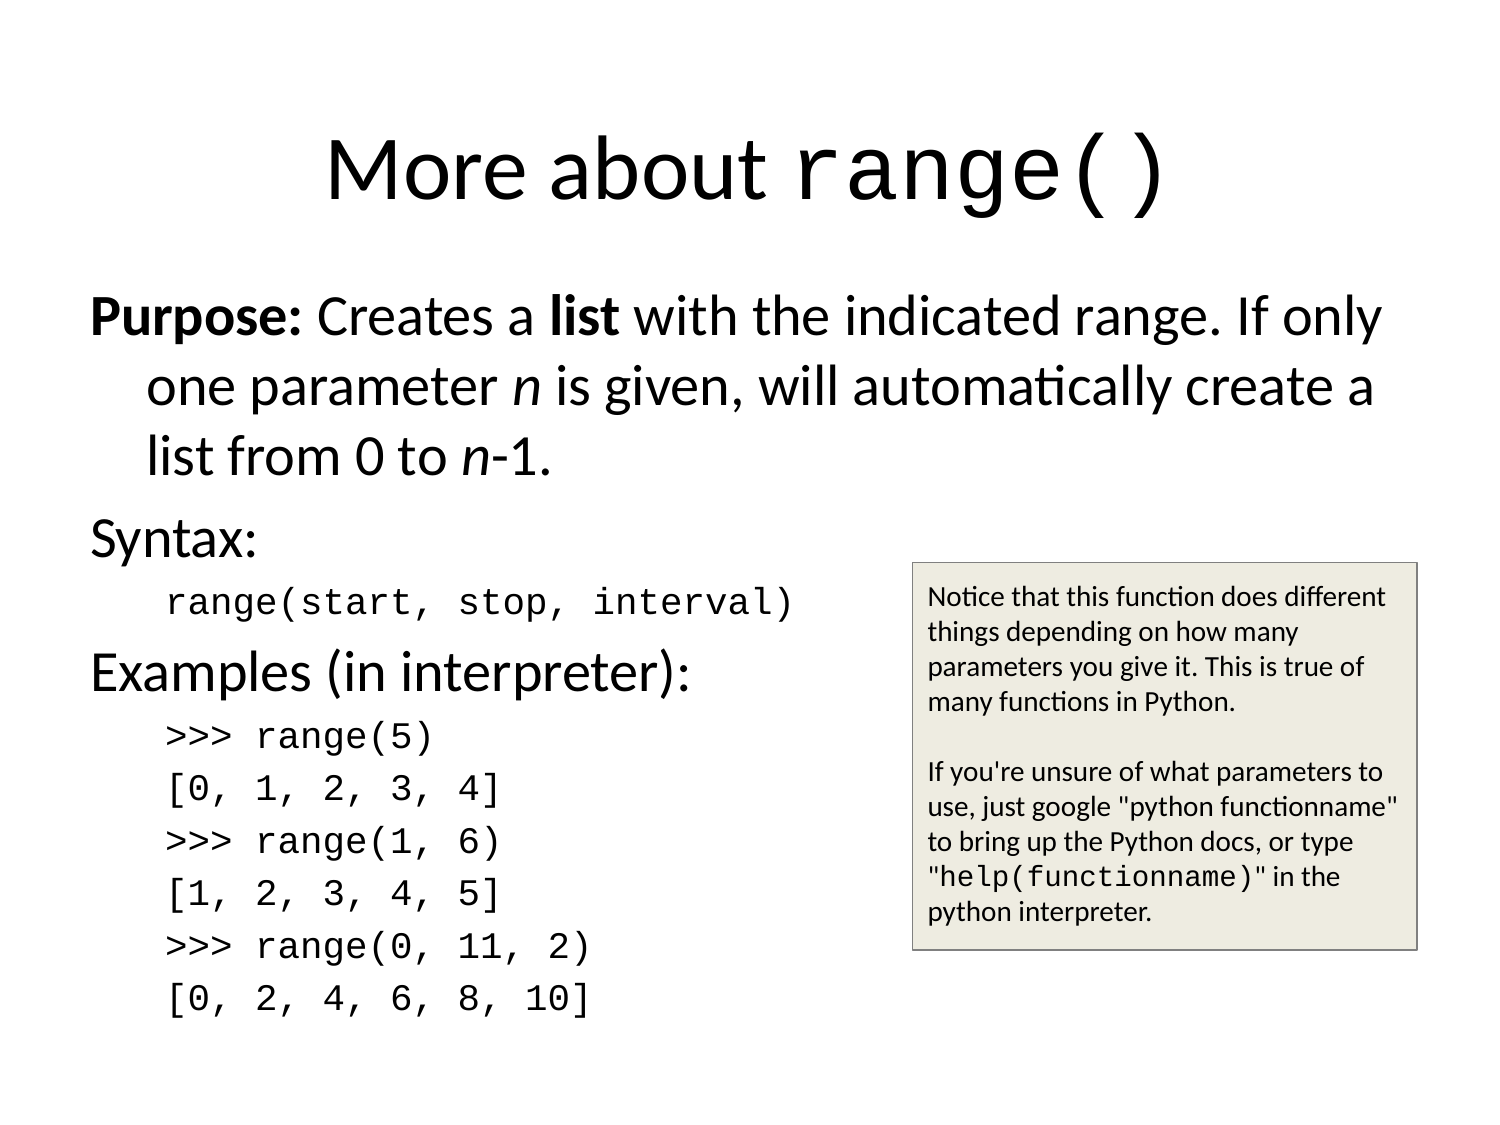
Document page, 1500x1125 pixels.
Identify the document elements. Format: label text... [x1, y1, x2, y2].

list Purpose: Creates a list with the indicated range. If only one parameter n is given, will automatically create a list from 0 to n-1. Syntax: range(start, stop, interval) Examples (in interpreter): >>> range(5) [0, 1, 2, 3, 4] >>> range(1, 6) [1, 2, 3, 4, 5] >>> range(0, 11, 2) [0, 2, 4, 6, 8, 10] [75, 262, 1425, 1005]
title More about range() [75, 45, 1425, 233]
text_box Notice that this function does different things depending on how many parameters you give it. This is true of many functions in Python. If you're unsure of what parameters to use, just google "python functionname" to bring up the Python docs, or type "help(functionname)" in the python interpreter. [912, 562, 1417, 950]
